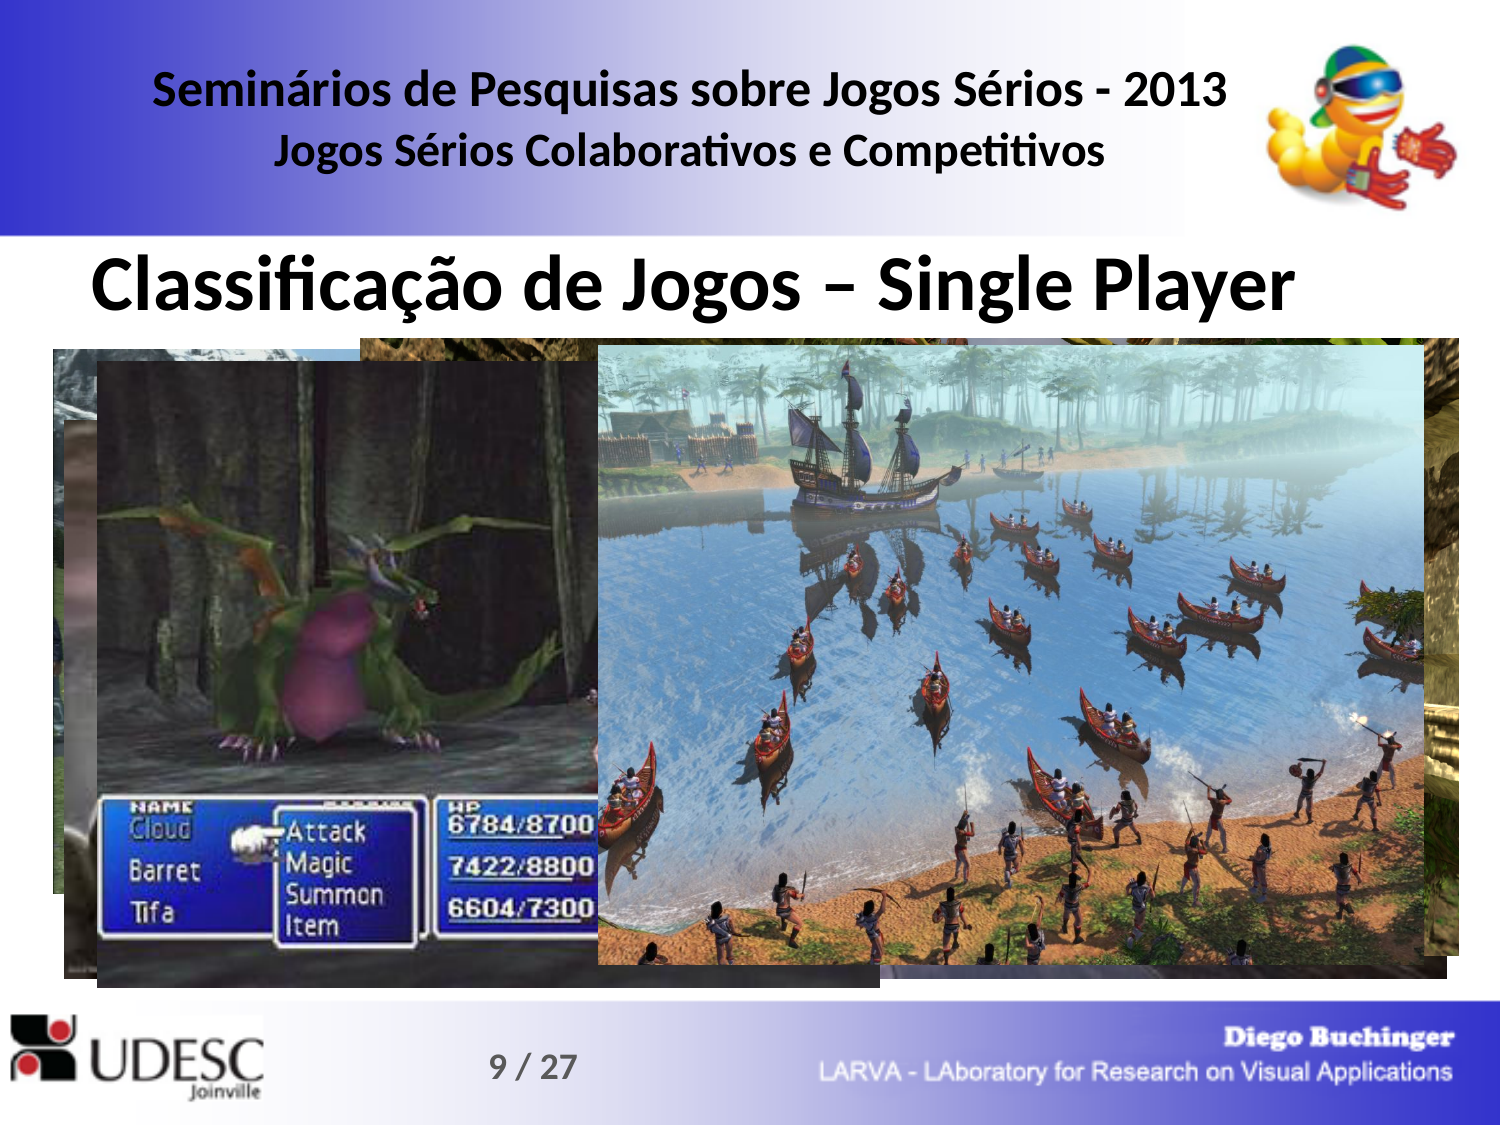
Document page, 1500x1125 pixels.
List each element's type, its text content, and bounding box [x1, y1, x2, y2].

picture [0, 0, 1500, 1125]
text_box Seminários de Pesquisas sobre Jogos Sérios - 2013 [135, 47, 1247, 111]
text_box 9 / 27 [442, 1034, 632, 1125]
text_box Jogos Sérios Colaborativos e Competitivos [135, 111, 1247, 184]
title Classificação de Jogos – Single Player [76, 219, 1427, 338]
